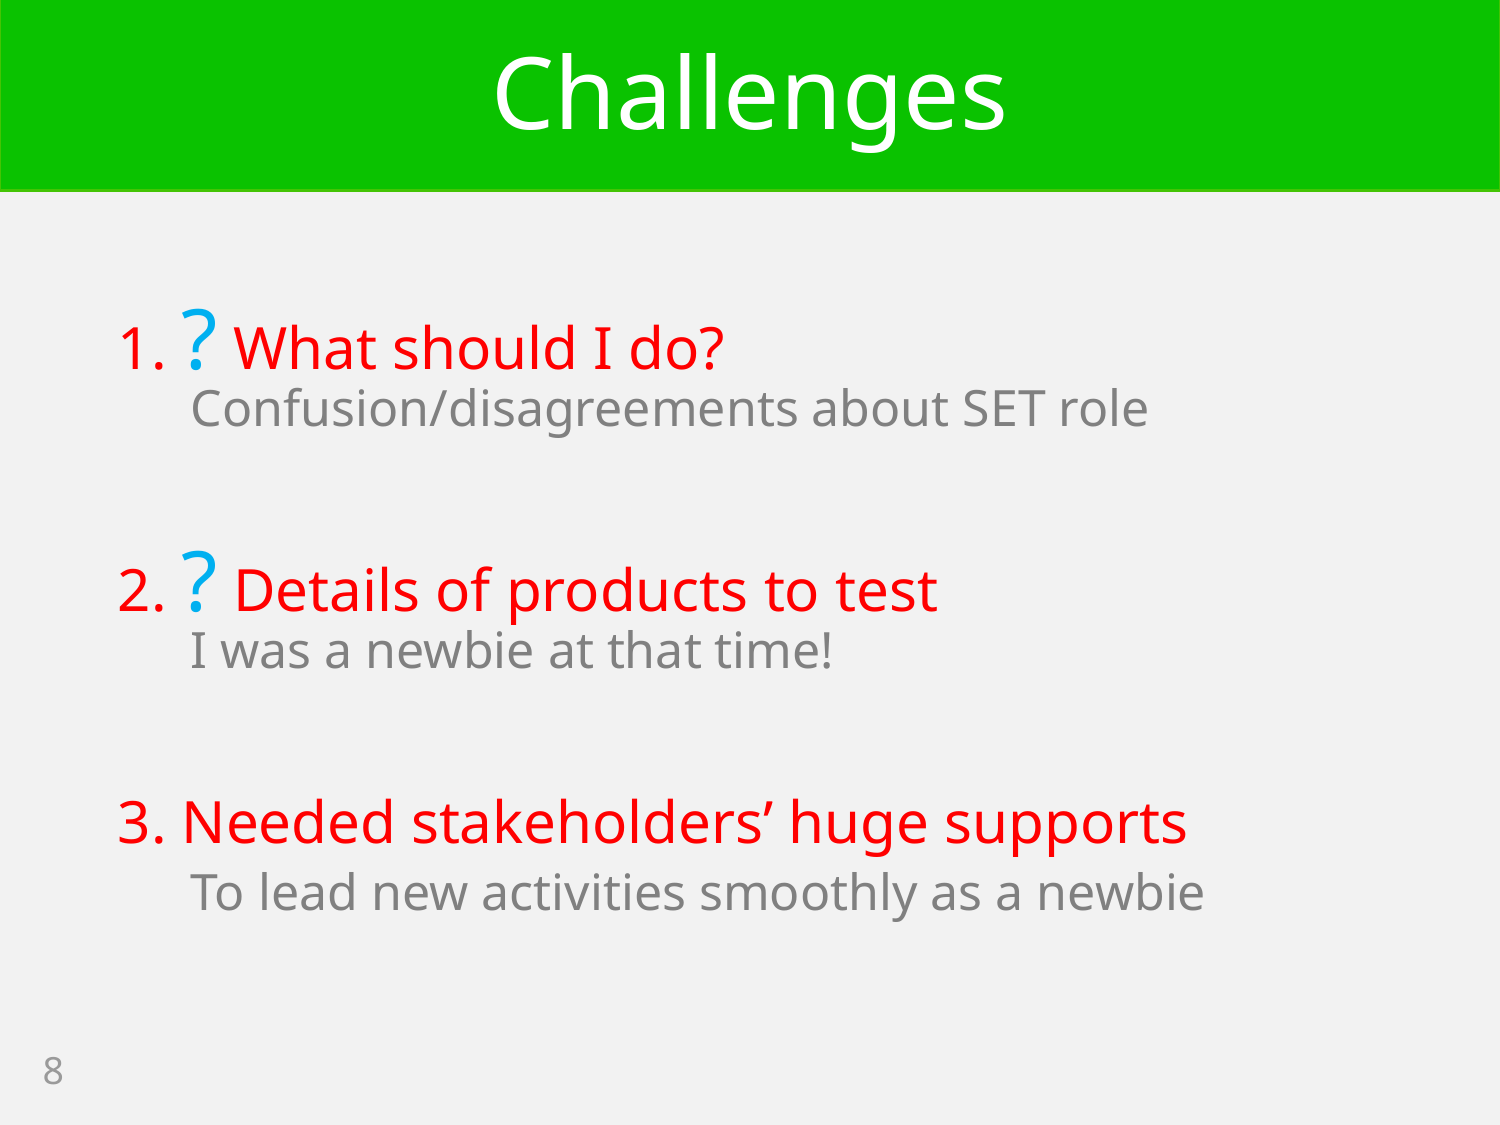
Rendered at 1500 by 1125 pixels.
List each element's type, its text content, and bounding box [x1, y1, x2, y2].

text_box To lead new activities smoothly as a newbie [103, 831, 1397, 950]
text_box 2. ? Details of products to test [102, 518, 1397, 589]
text_box Confusion/disagreements about SET role [103, 347, 1397, 466]
text_box 3. Needed stakeholders’ huge supports [103, 760, 1397, 831]
text_box I was a newbie at that time! [102, 589, 1397, 708]
text_box 1. ? What should I do? [103, 277, 1397, 347]
title Challenges [0, 53, 1500, 140]
slide_number 8 [27, 1042, 146, 1102]
